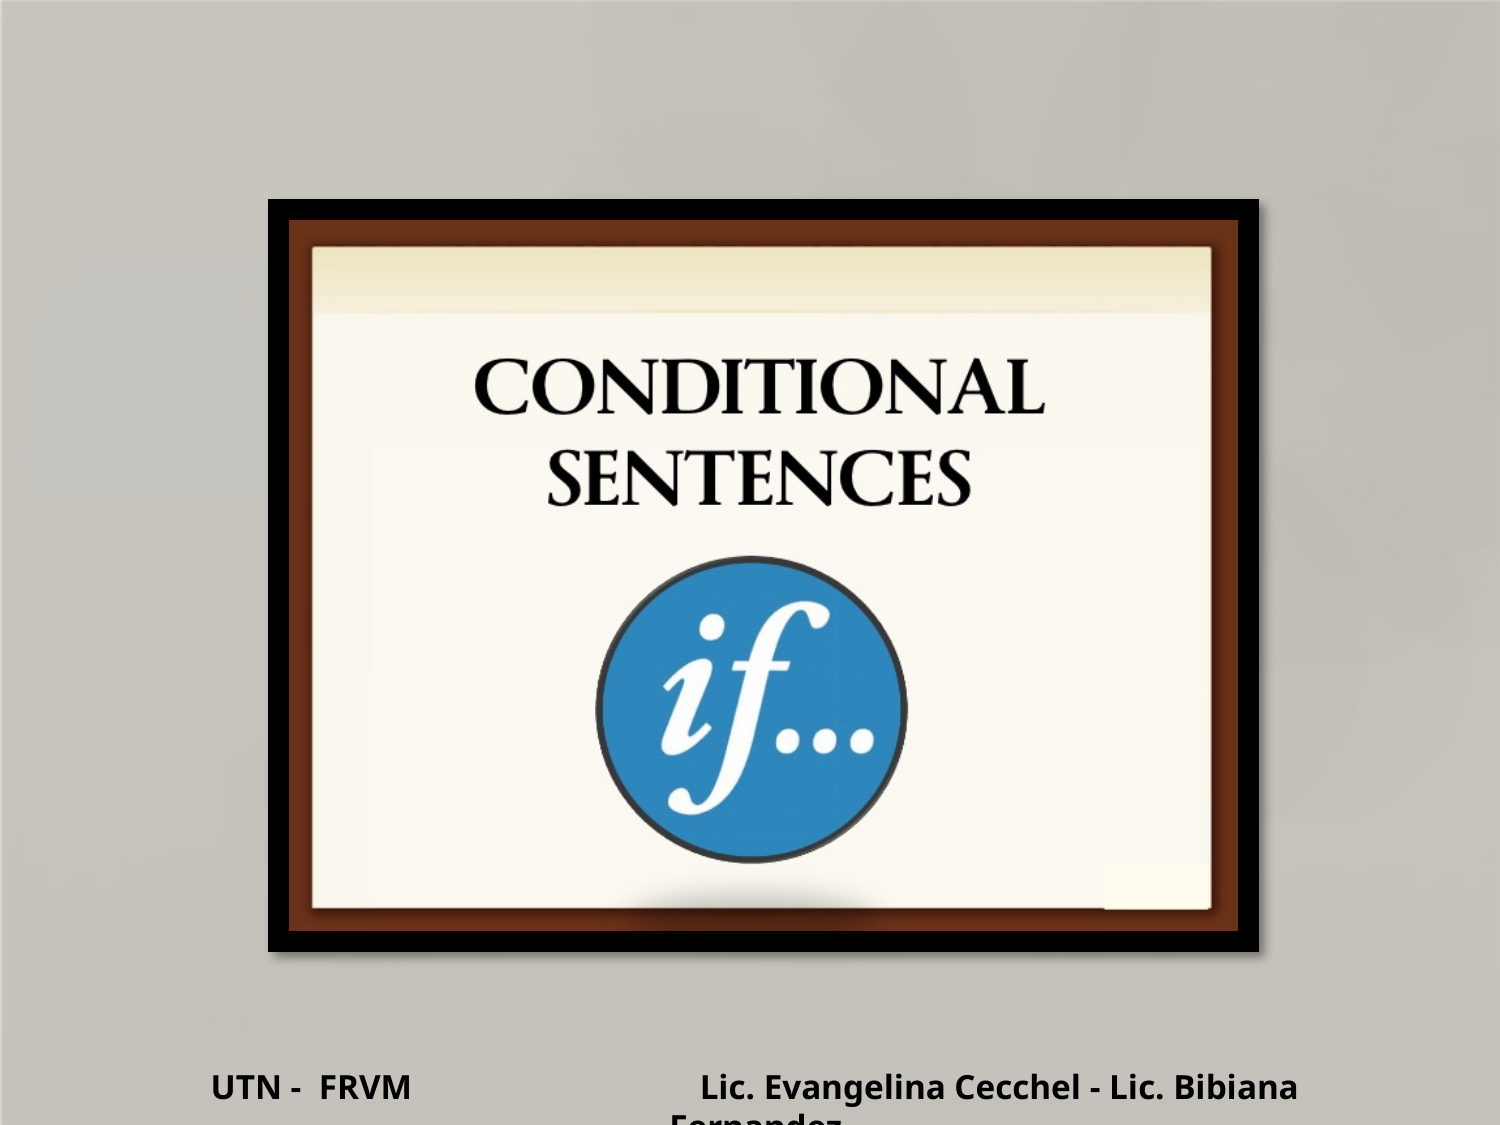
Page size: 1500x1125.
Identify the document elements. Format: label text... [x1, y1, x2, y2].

footer UTN - FRVM Lic. Evangelina Cecchel - Lic. Bibiana Fernandez [183, 1070, 1329, 1125]
picture [289, 219, 1239, 932]
